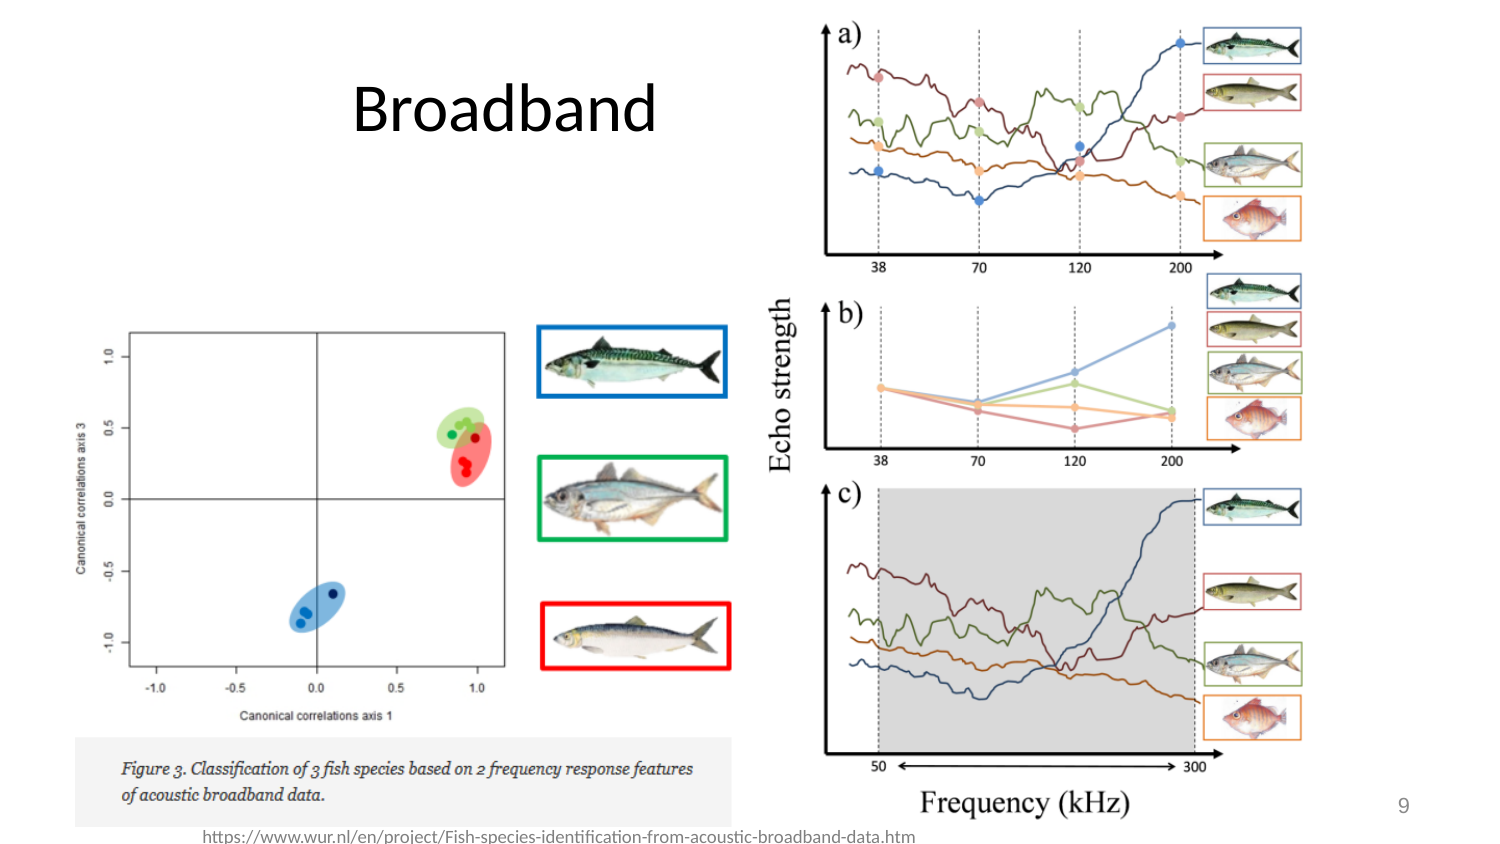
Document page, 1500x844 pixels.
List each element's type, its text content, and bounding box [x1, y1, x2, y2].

picture [74, 308, 755, 828]
text_box https://www.wur.nl/en/project/Fish-species-identification-from-acoustic-broadband-data.htm [187, 834, 1200, 844]
slide_number 9 [1317, 782, 1425, 827]
picture [759, 0, 1313, 828]
title Broadband [243, 33, 754, 175]
